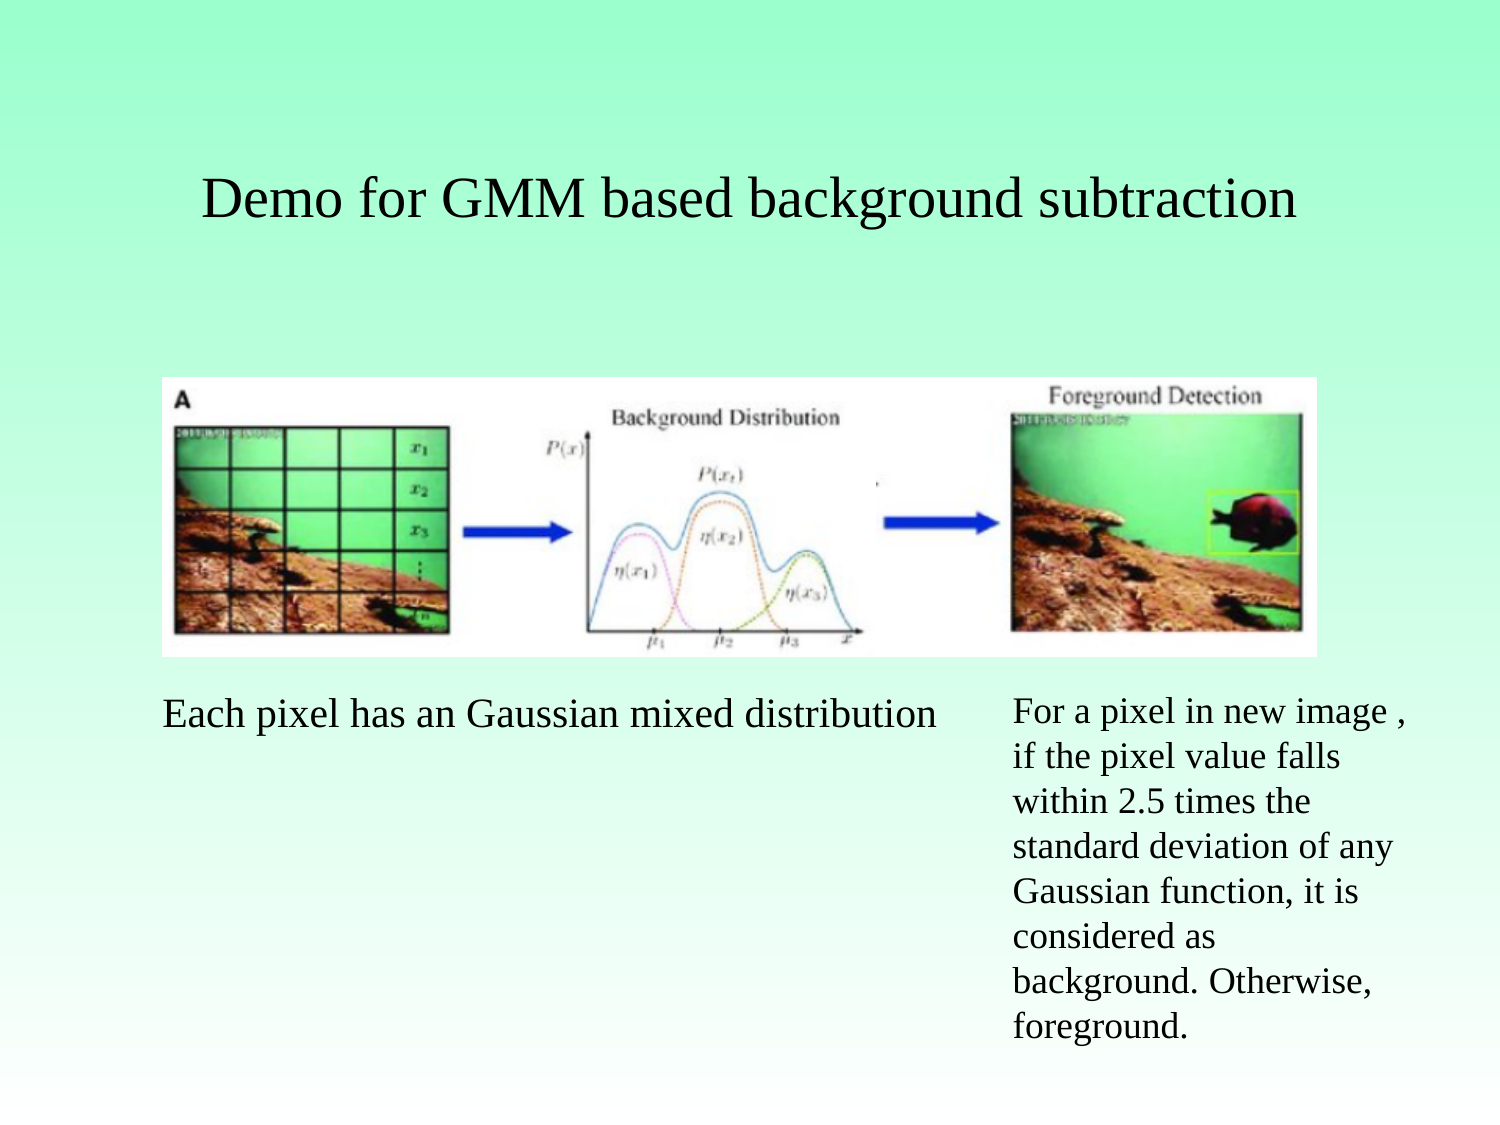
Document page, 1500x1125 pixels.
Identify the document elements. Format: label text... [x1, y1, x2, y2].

text_box For a pixel in new image , if the pixel value falls within 2.5 times the standard deviation of any Gaussian function, it is considered as background. Otherwise, foreground. [998, 678, 1424, 1054]
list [876, 376, 1318, 658]
picture [162, 376, 876, 658]
title Demo for GMM based background subtraction [112, 99, 1388, 288]
text_box Each pixel has an Gaussian mixed distribution [147, 678, 963, 744]
